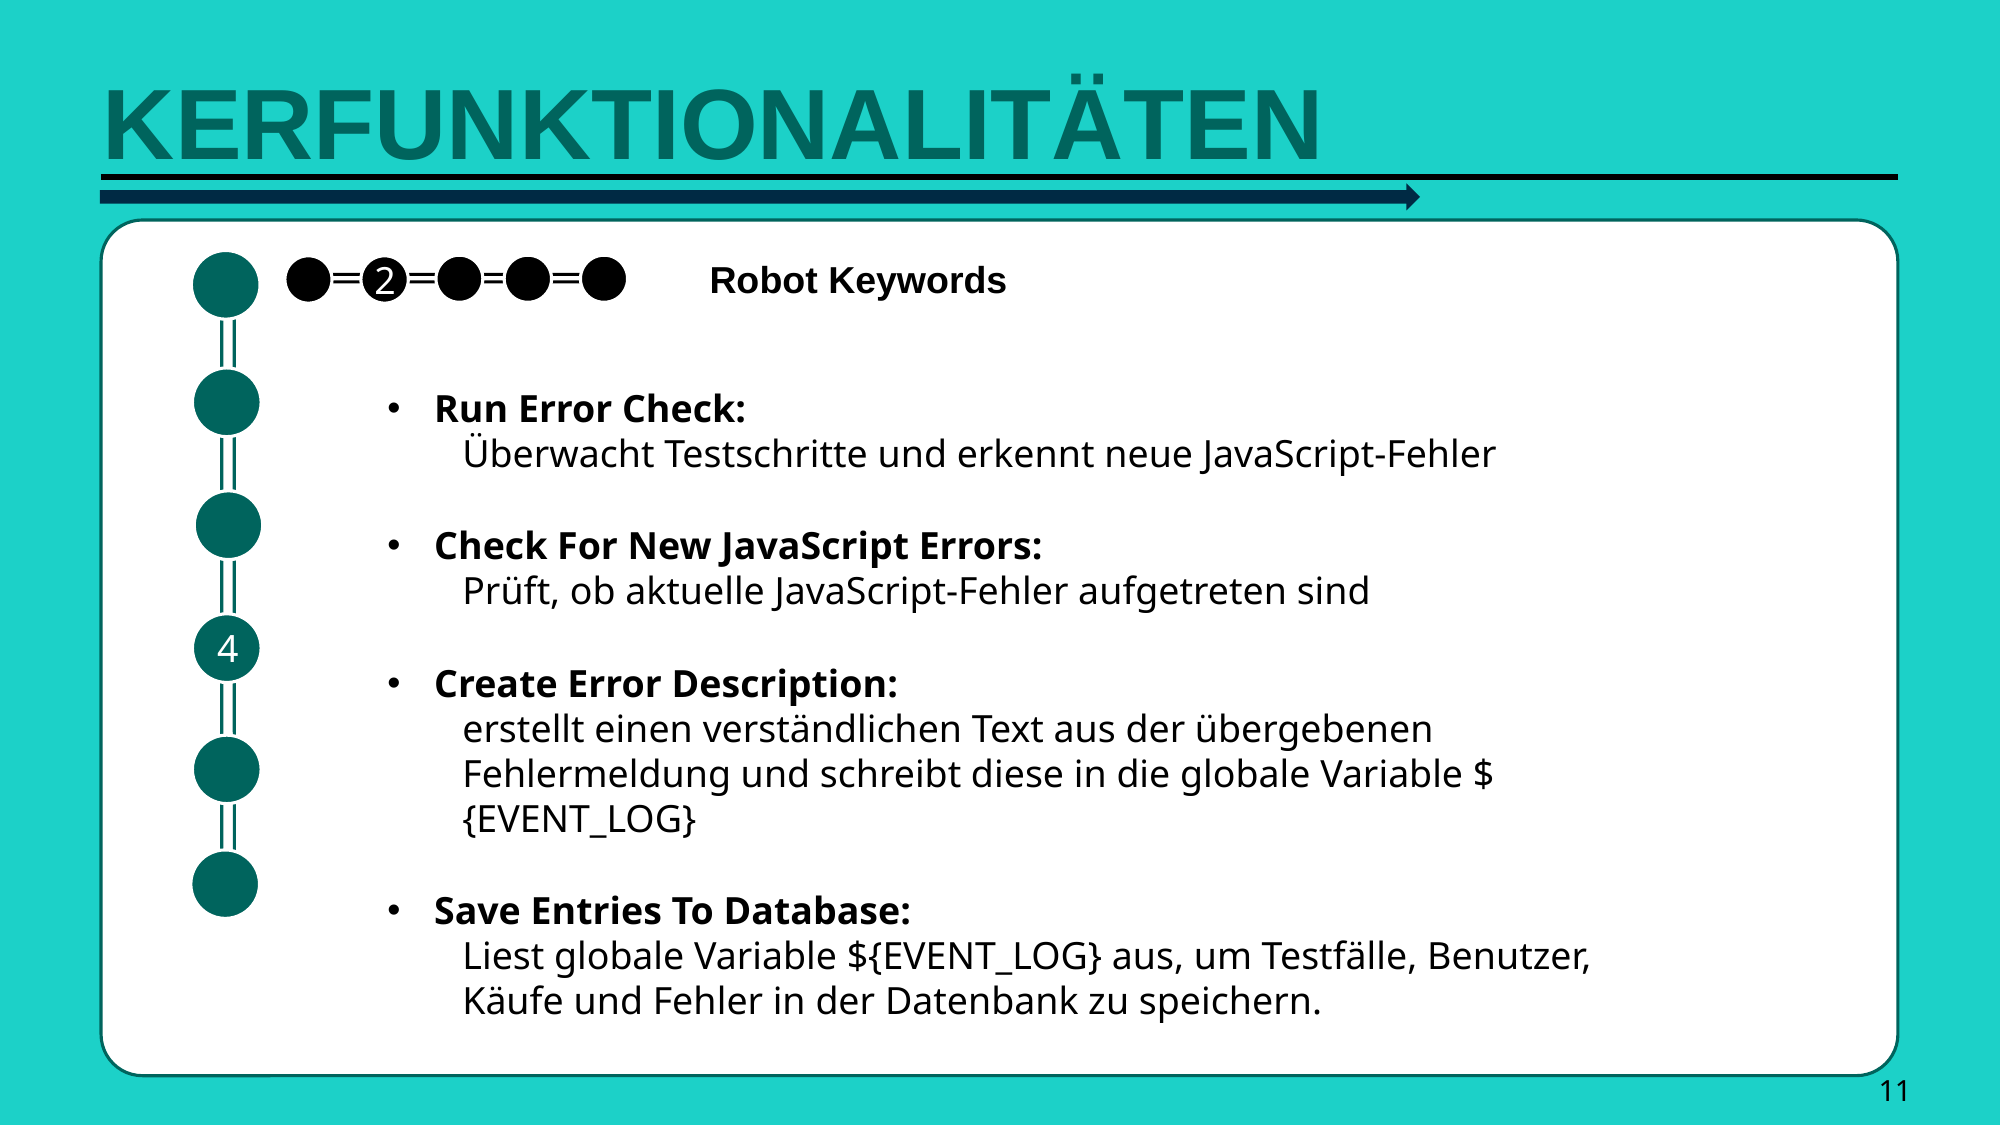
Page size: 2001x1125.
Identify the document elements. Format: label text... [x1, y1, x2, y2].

text_box kerfunktionalitäten [88, 52, 1763, 187]
text_box [98, 179, 1423, 215]
text_box Run Error Check: Überwacht Testschritte und erkennt neue JavaScript-Fehler Check For New JavaScript Errors: Prüft, ob aktuelle JavaScript-Fehler aufgetreten sind Create Error Description: erstellt einen verständlichen Text aus der übergebenen Fehlermeldung und schreibt diese in die globale Variable ${EVENT_LOG} Save Entries To Database: Liest globale Variable ${EVENT_LOG} aus, um Testfälle, Benutzer, Käufe und Fehler in der Datenbank zu speichern. [372, 309, 1620, 1030]
text_box 2 [359, 249, 419, 310]
text_box Robot Keywords [694, 248, 1023, 309]
slide_number 11 [1863, 1065, 2000, 1125]
text_box 4 [202, 617, 262, 678]
